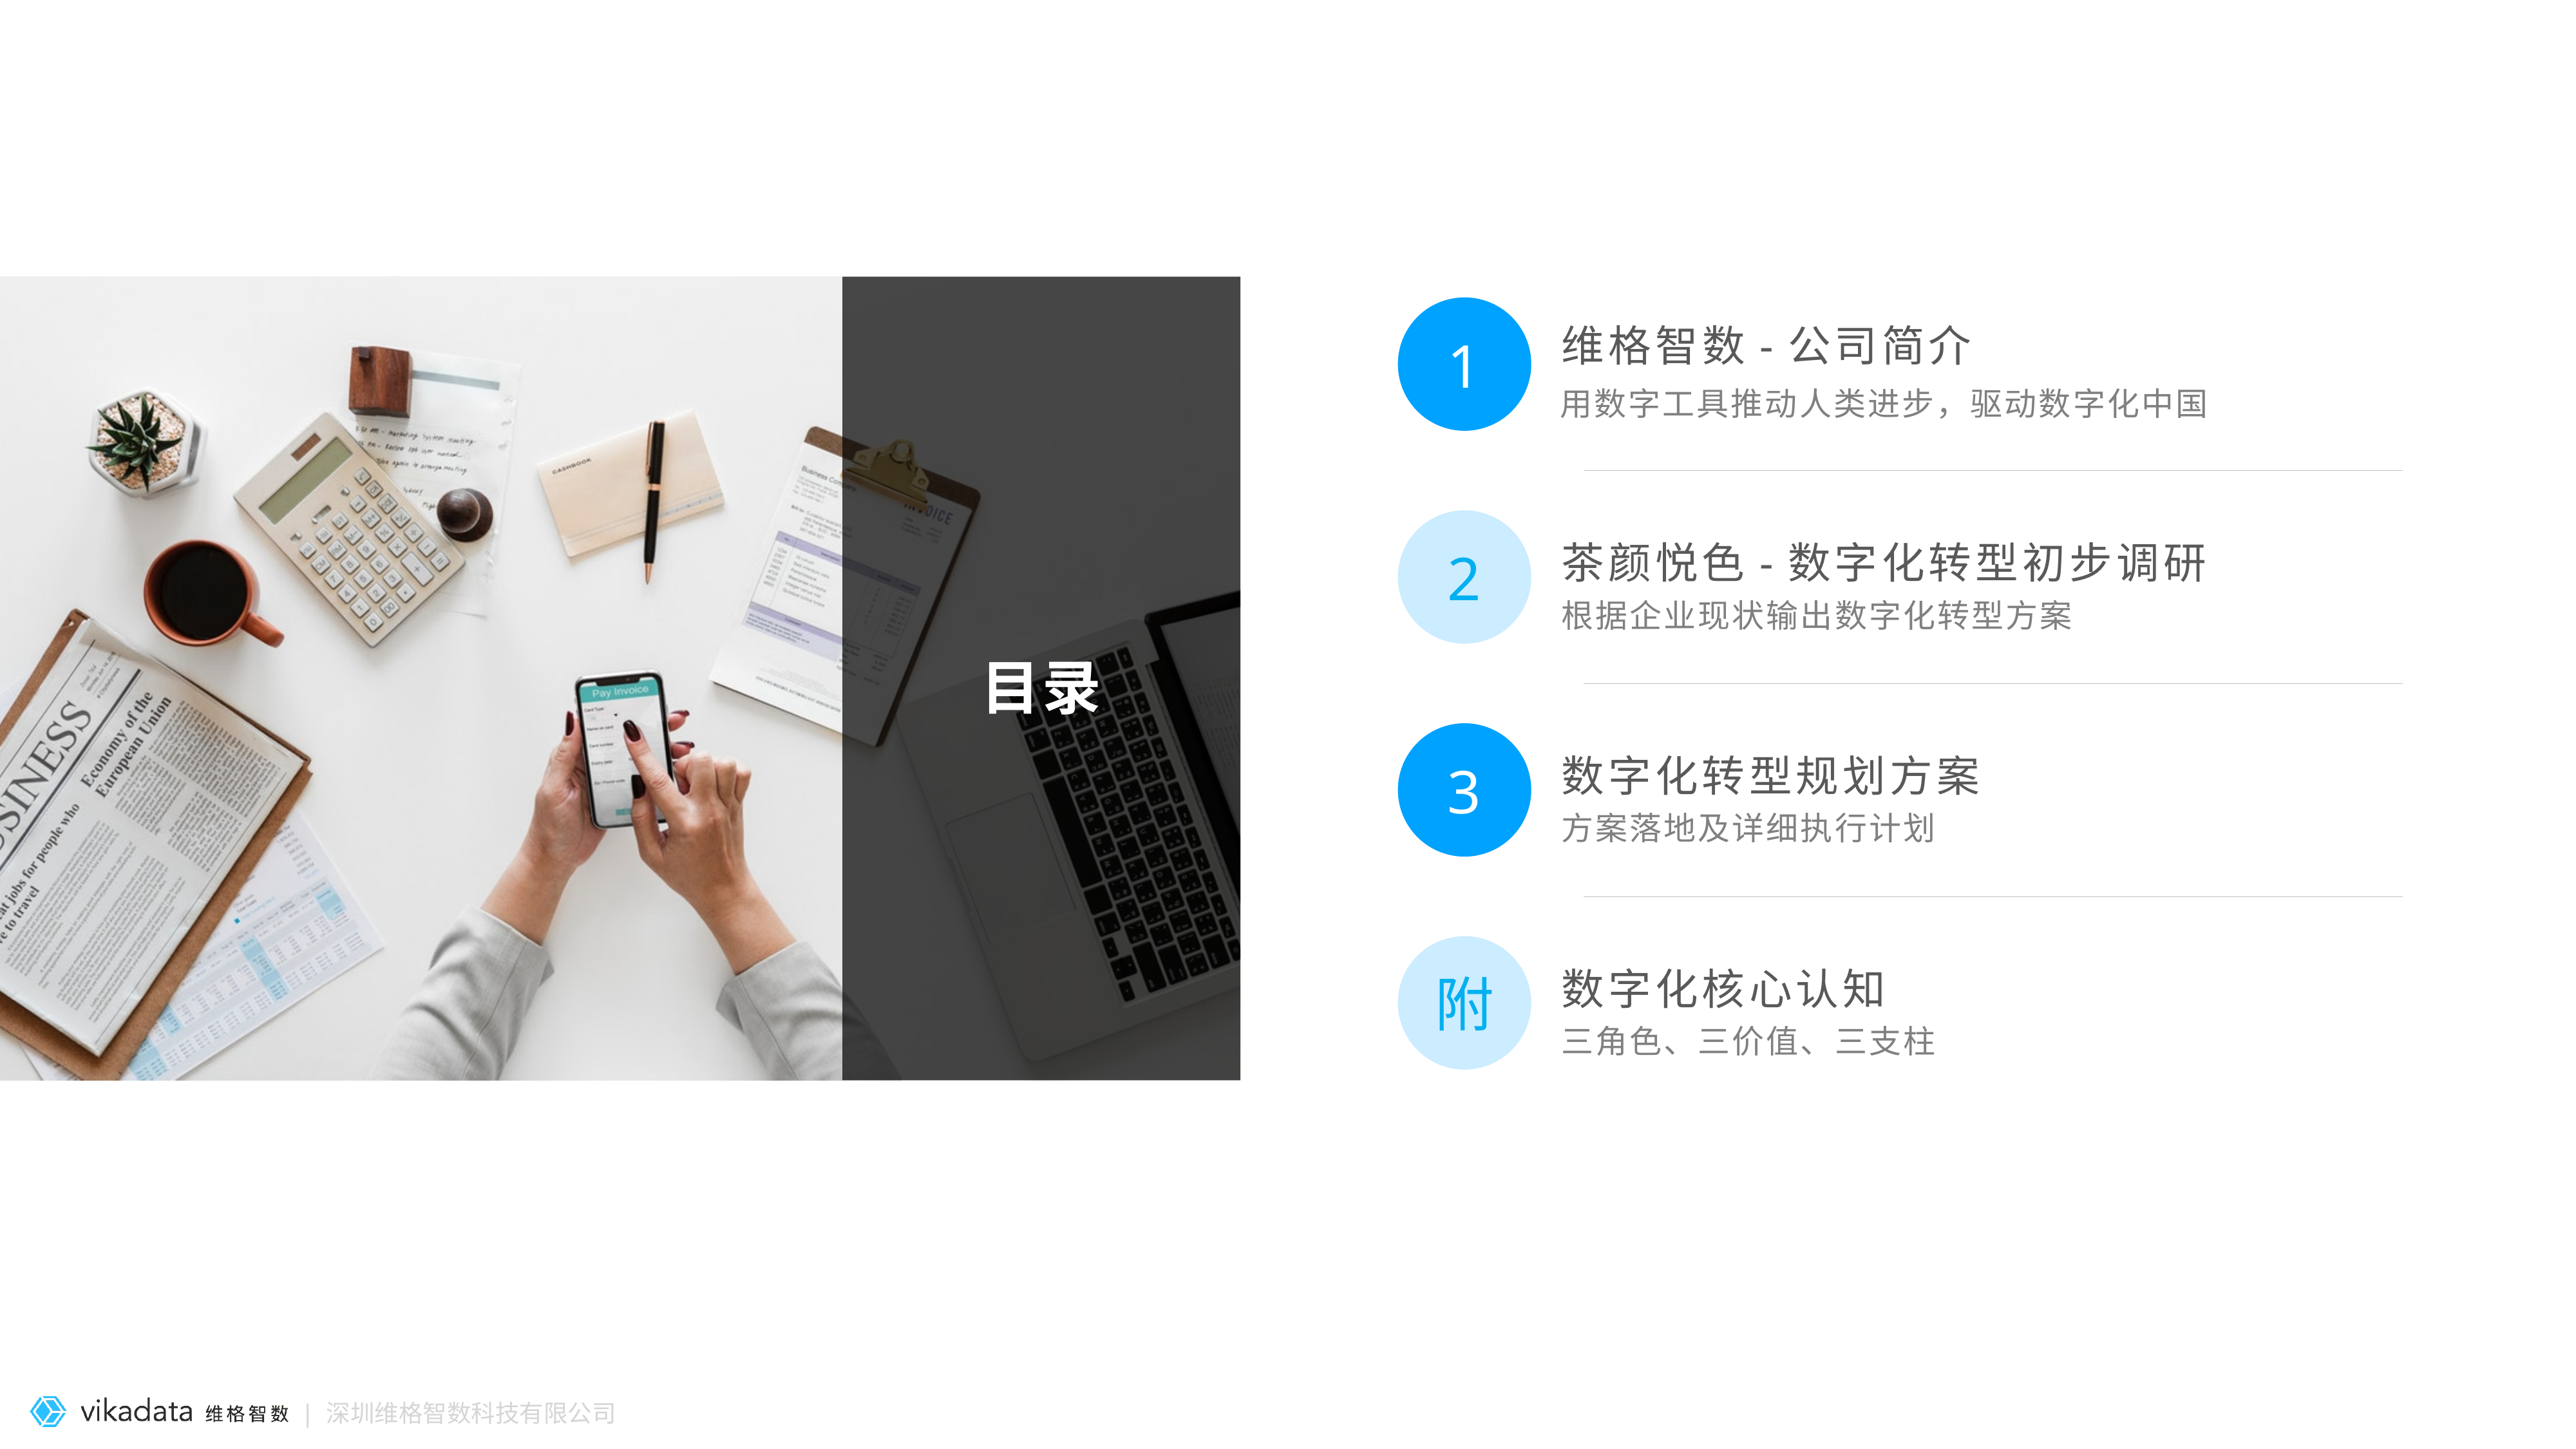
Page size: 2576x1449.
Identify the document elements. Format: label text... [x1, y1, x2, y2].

text_box 三角色、三价值、三支柱 [1560, 1013, 2526, 1092]
text_box [1397, 723, 1532, 857]
text_box 数字化核心认知 [1560, 913, 2526, 1013]
text_box 用数字工具推动人类进步，驱动数字化中国 [1559, 375, 2525, 431]
text_box [1397, 935, 1532, 1070]
text_box 维格智数-公司简介 [1560, 297, 2526, 371]
text_box [1397, 509, 1532, 645]
text_box 2 [1440, 534, 1490, 620]
text_box 1 [1440, 321, 1490, 407]
text_box [1397, 297, 1532, 431]
text_box 附 [1427, 960, 1502, 1046]
text_box 3 [1440, 746, 1490, 833]
picture [12, 1372, 329, 1449]
text_box 数字化转型规划方案 [1560, 701, 2526, 800]
text_box 茶颜悦色-数字化转型初步调研 [1560, 488, 2526, 587]
picture [0, 276, 1241, 1081]
text_box 根据企业现状输出数字化转型方案 [1560, 587, 2526, 667]
text_box 方案落地及详细执行计划 [1560, 800, 2526, 879]
